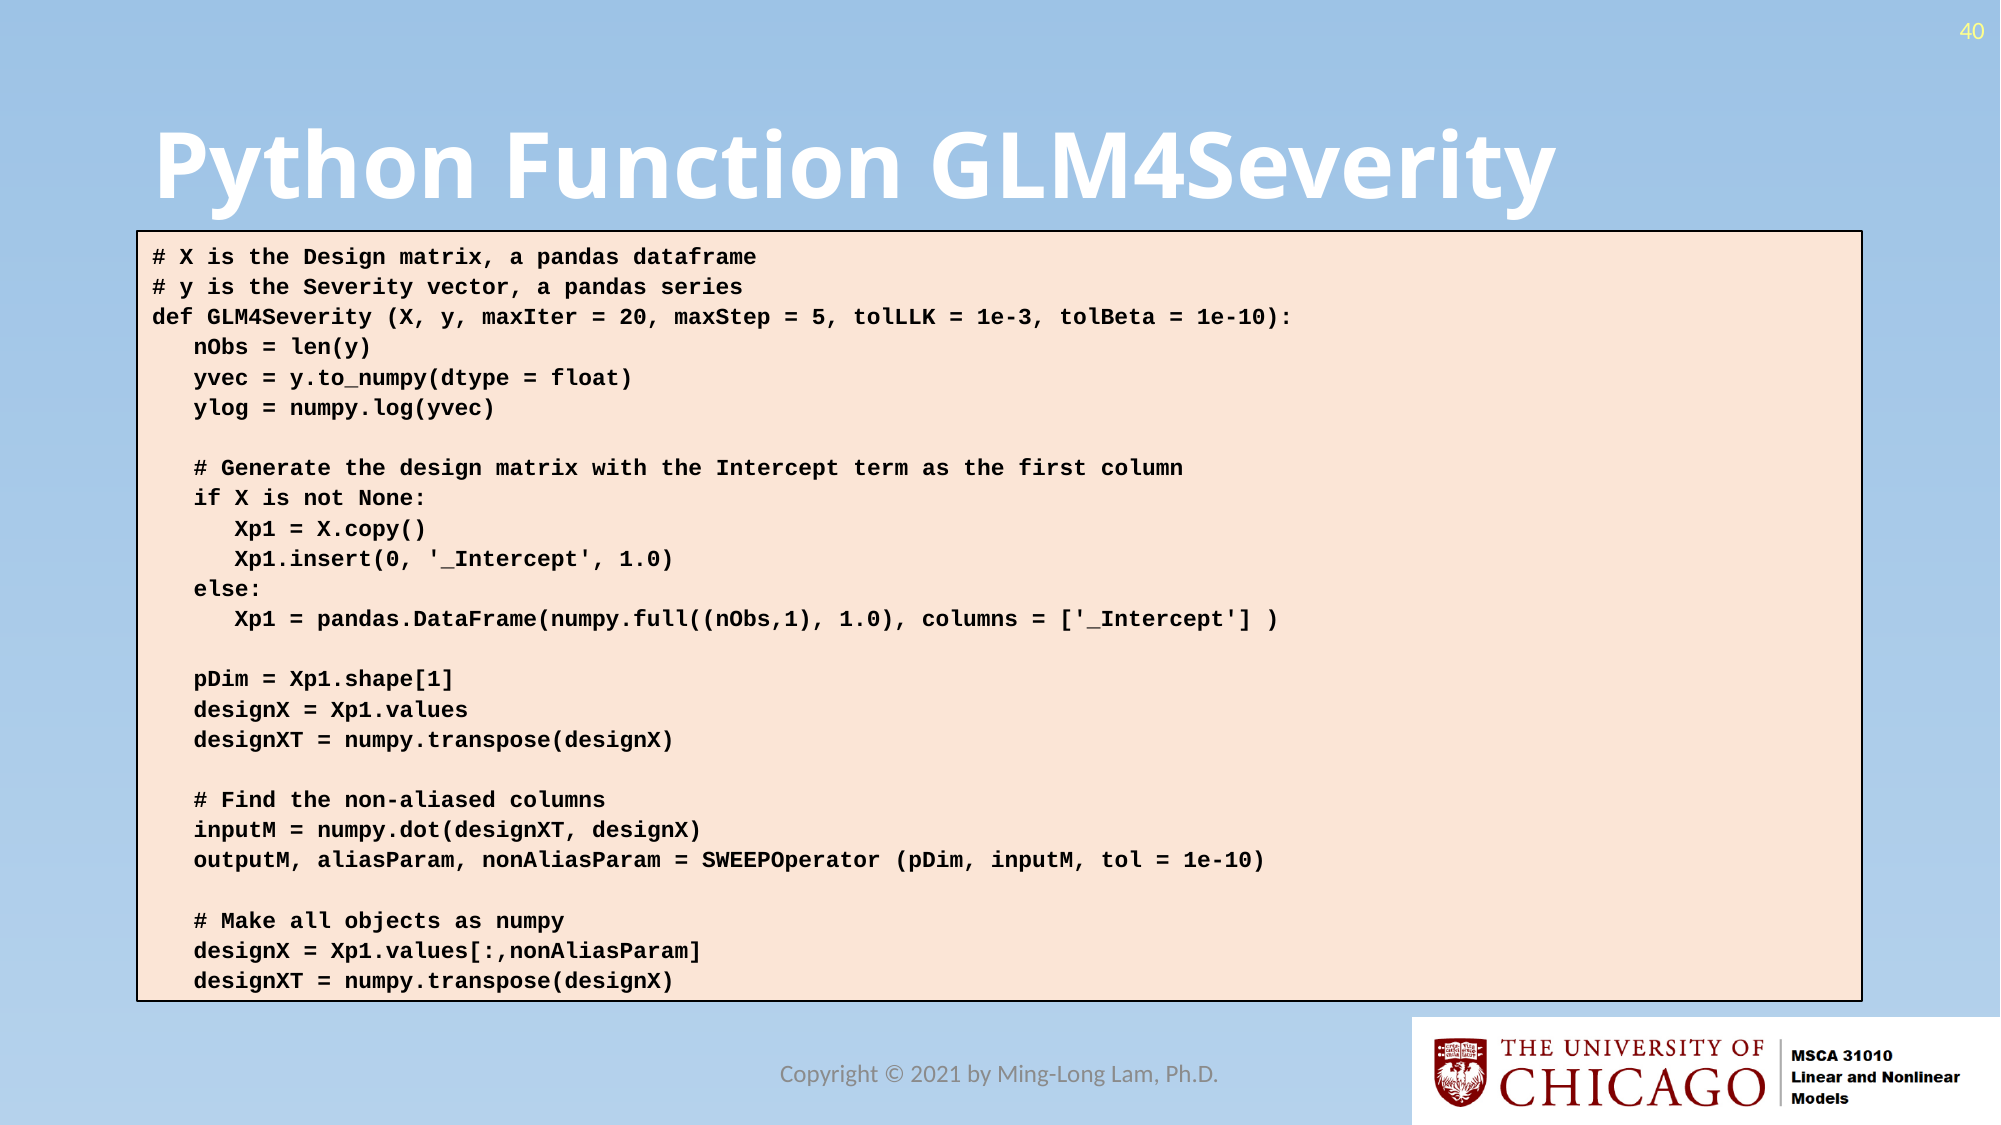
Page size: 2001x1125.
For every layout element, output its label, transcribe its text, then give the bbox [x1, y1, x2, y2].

title Python Function GLM4Severity [137, 59, 1863, 278]
footer Copyright © 2021 by Ming-Long Lam, Ph.D. [662, 1042, 1338, 1103]
slide_number 40 [1550, 0, 2000, 60]
picture [1412, 1017, 2000, 1125]
text_box # X is the Design matrix, a pandas dataframe # y is the Severity vector, a pandas series def GLM4Severity (X, y, maxIter = 20, maxStep = 5, tolLLK = 1e-3, tolBeta = 1e-10): nObs = len(y) yvec = y.to_numpy(dtype = float) ylog = numpy.log(yvec) # Generate the design matrix with the Intercept term as the first column if X is not None: Xp1 = X.copy() Xp1.insert(0, '_Intercept', 1.0) else: Xp1 = pandas.DataFrame(numpy.full((nObs,1), 1.0), columns = ['_Intercept'] ) pDim = Xp1.shape[1] designX = Xp1.values designXT = numpy.transpose(designX) # Find the non-aliased columns inputM = numpy.dot(designXT, designX) outputM, aliasParam, nonAliasParam = SWEEPOperator (pDim, inputM, tol = 1e-10) # Make all objects as numpy designX = Xp1.values[:,nonAliasParam] designXT = numpy.transpose(designX) [137, 278, 1863, 1001]
